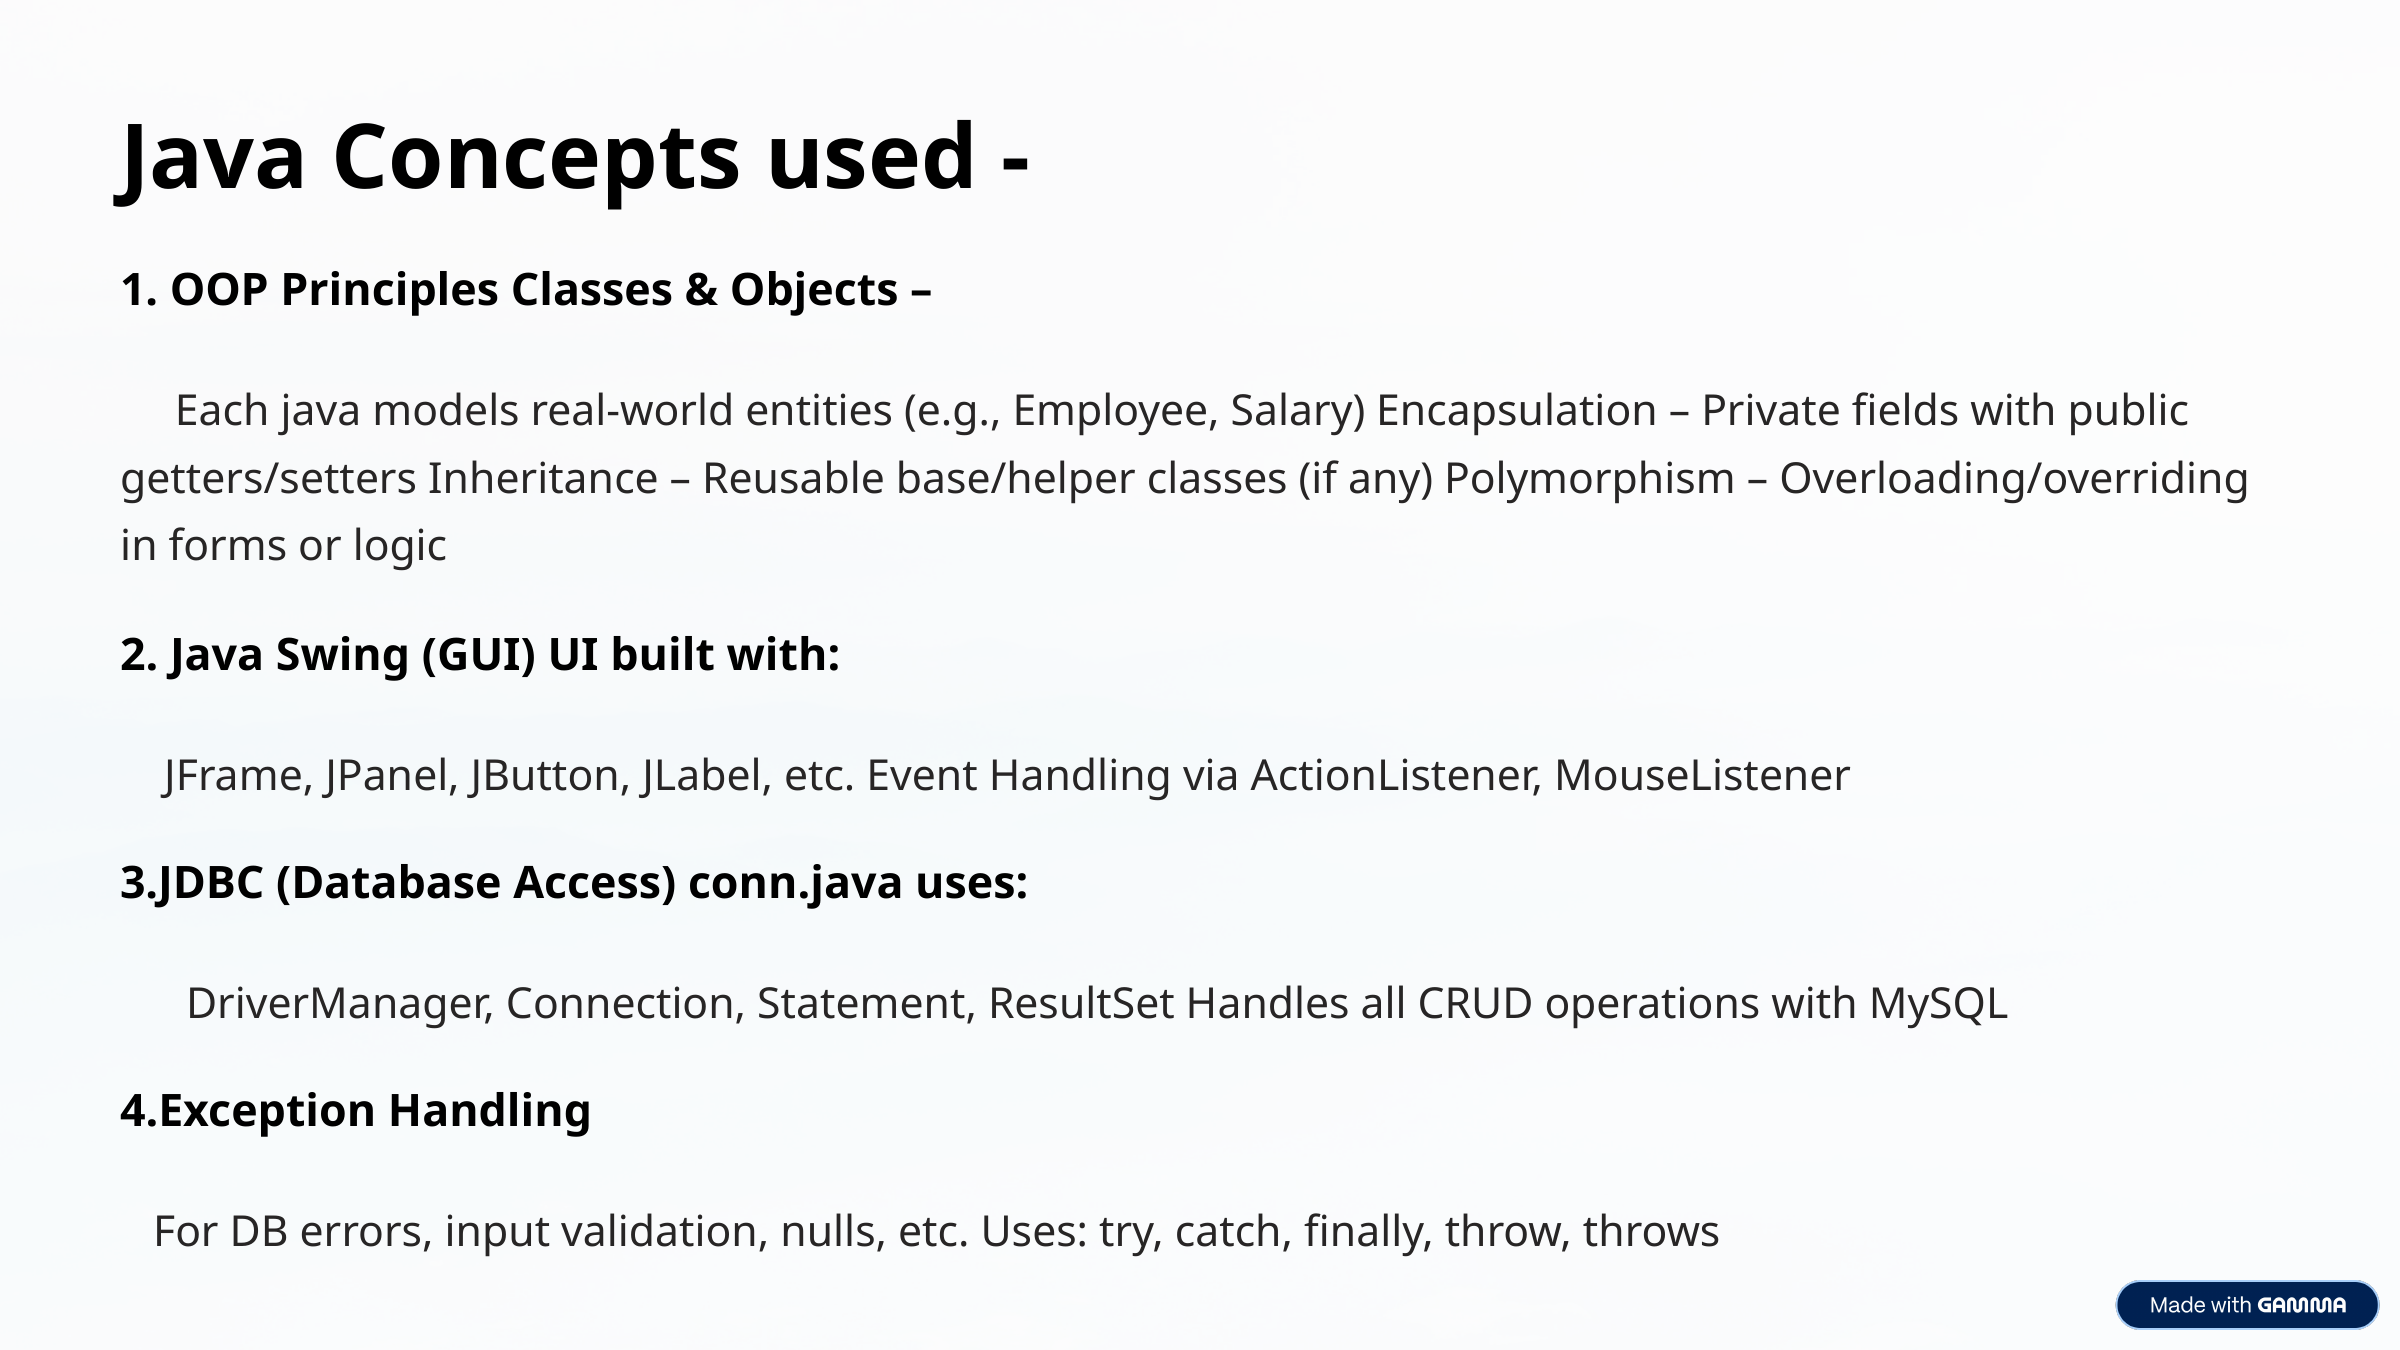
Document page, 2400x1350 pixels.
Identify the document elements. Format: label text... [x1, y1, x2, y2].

text_box JFrame, JPanel, JButton, JLabel, etc. Event Handling via ActionListener, MouseListener [120, 731, 2280, 800]
text_box 2. Java Swing (GUI) UI built with: [120, 623, 793, 680]
text_box Java Concepts used - [120, 94, 1021, 207]
text_box For DB errors, input validation, nulls, etc. Uses: try, catch, finally, throw, throws [120, 1186, 2280, 1256]
picture [2106, 1271, 2389, 1339]
text_box DriverManager, Connection, Statement, ResultSet Handles all CRUD operations with MySQL [120, 959, 2280, 1028]
text_box Each java models real-world entities (e.g., Employee, Salary) Encapsulation – Private fields with public getters/setters Inheritance – Reusable base/helper classes (if any) Polymorphism – Overloading/overriding in forms or logic [120, 366, 2280, 573]
text_box 3.JDBC (Database Access) conn.java uses: [120, 851, 969, 908]
text_box 4.Exception Handling [120, 1079, 571, 1136]
text_box 1. OOP Principles Classes & Objects – [120, 258, 884, 315]
